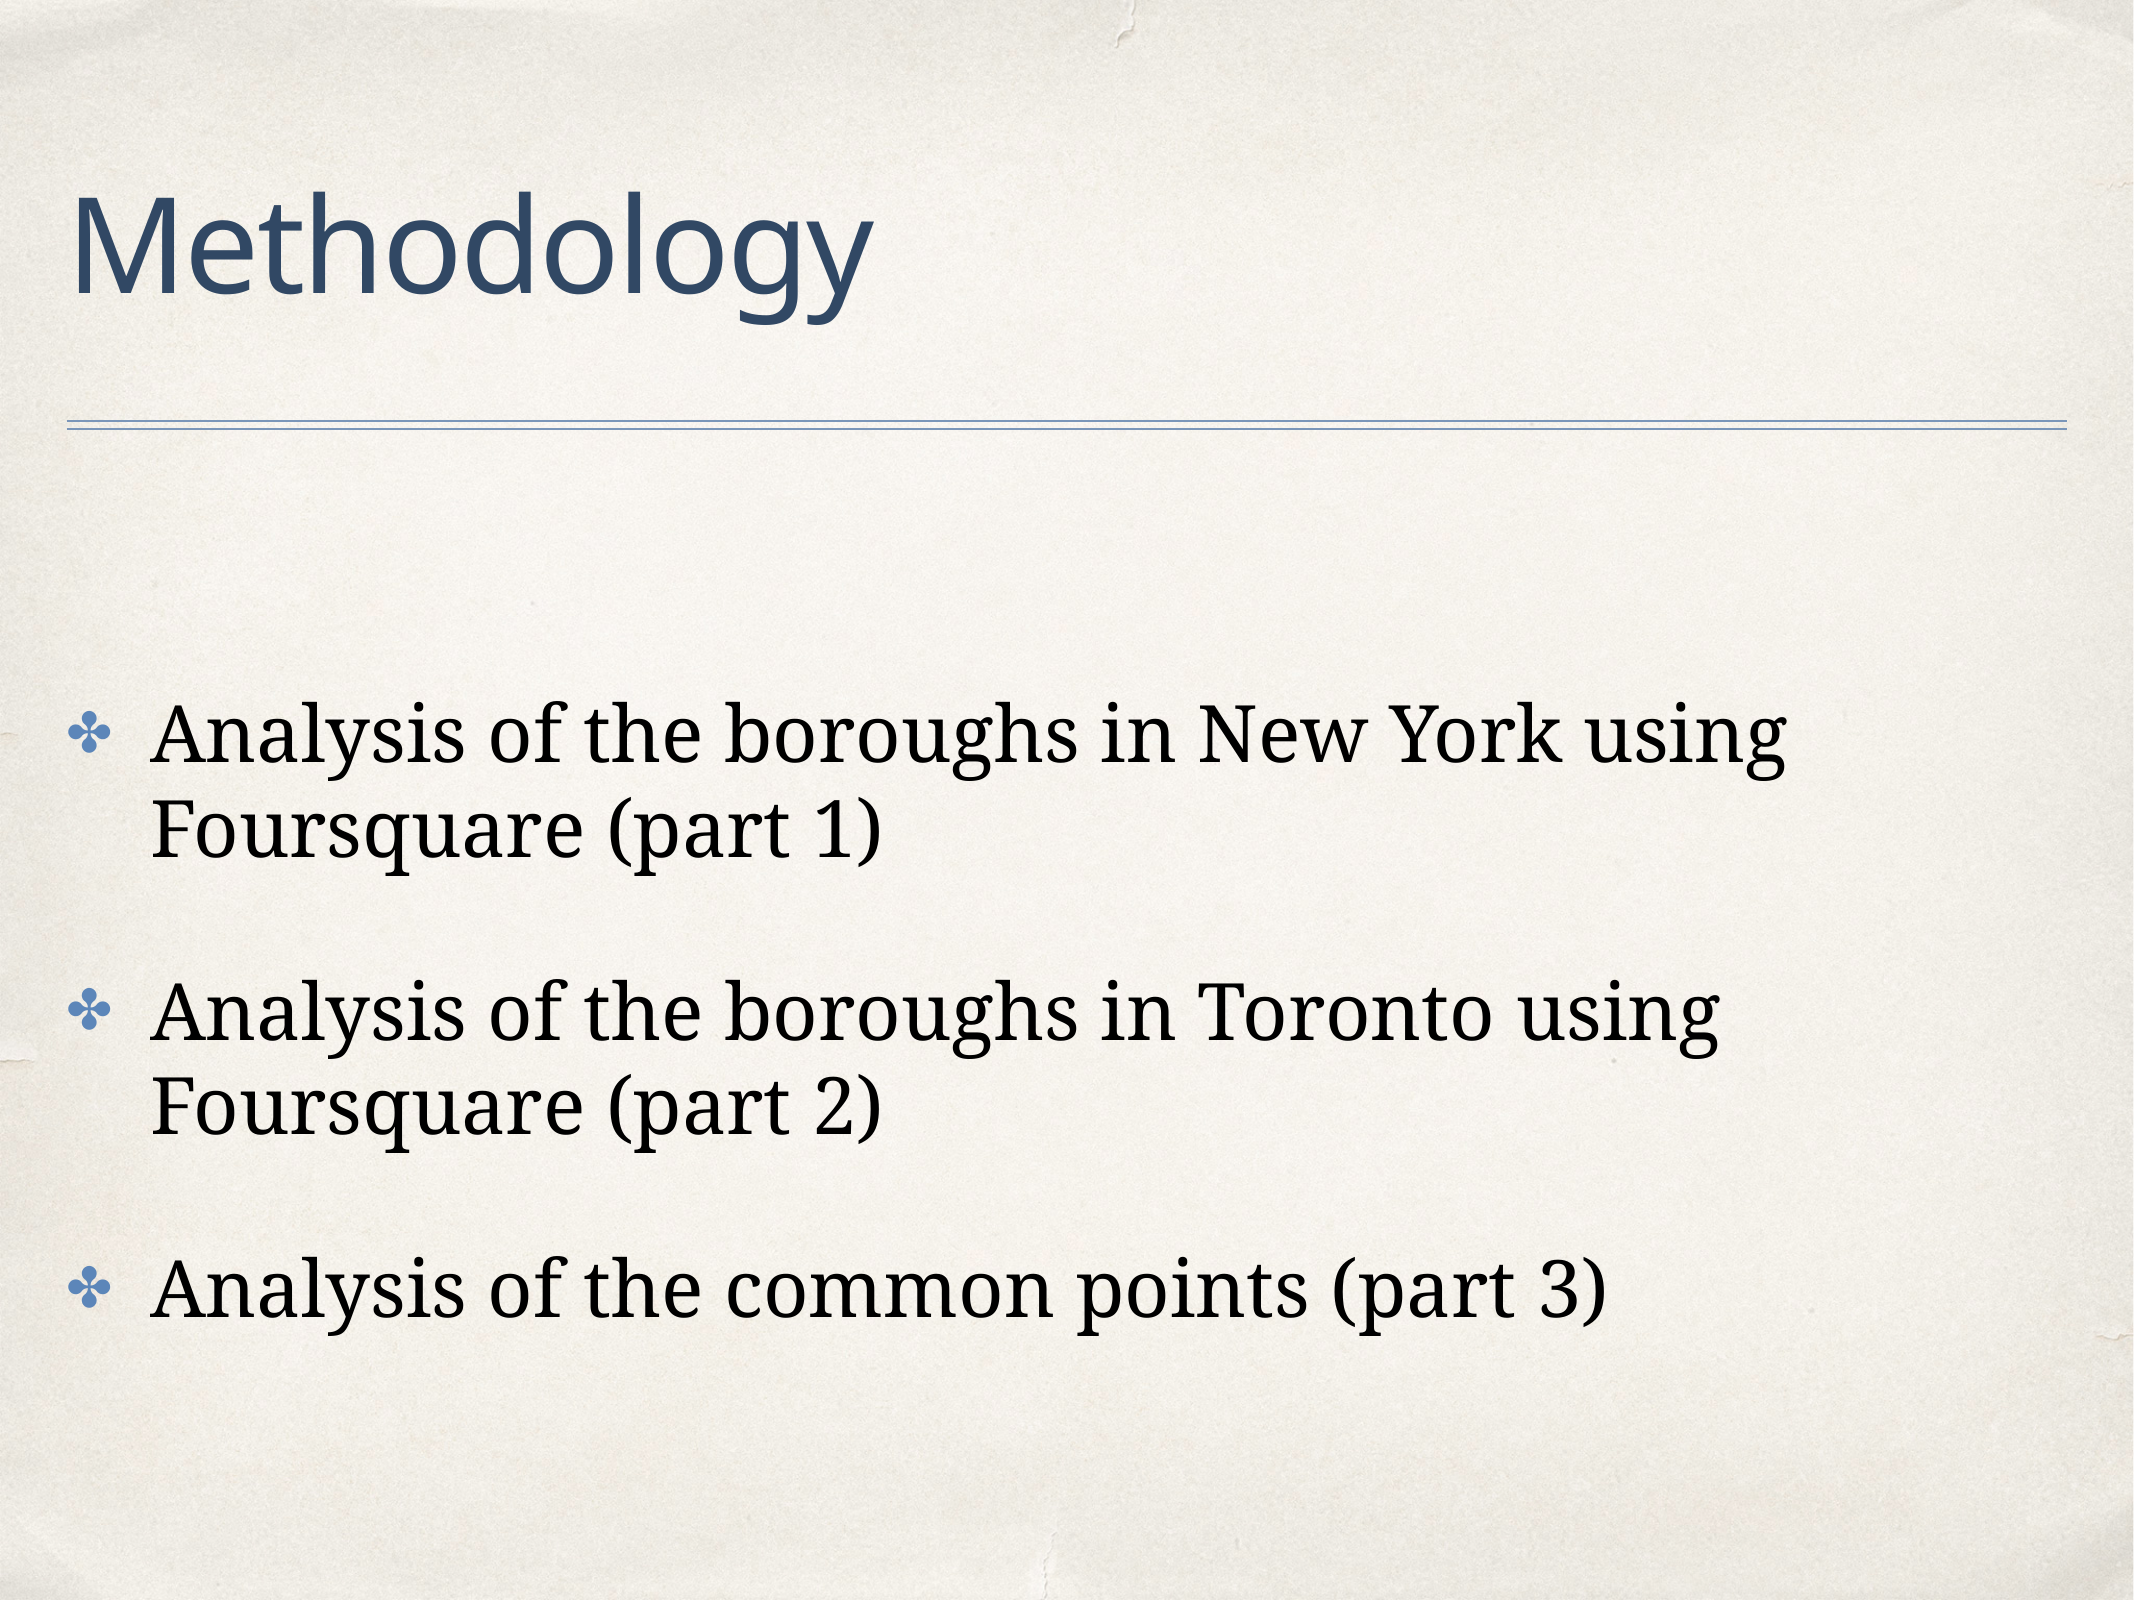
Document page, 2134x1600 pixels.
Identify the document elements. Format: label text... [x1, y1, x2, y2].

picture [0, 0, 2134, 1600]
title Methodology [57, 72, 2076, 409]
list Analysis of the boroughs in New York using Foursquare (part 1) Analysis of the boroughs in Toronto using Foursquare (part 2) Analysis of the common points (part 3) [57, 489, 2076, 1528]
